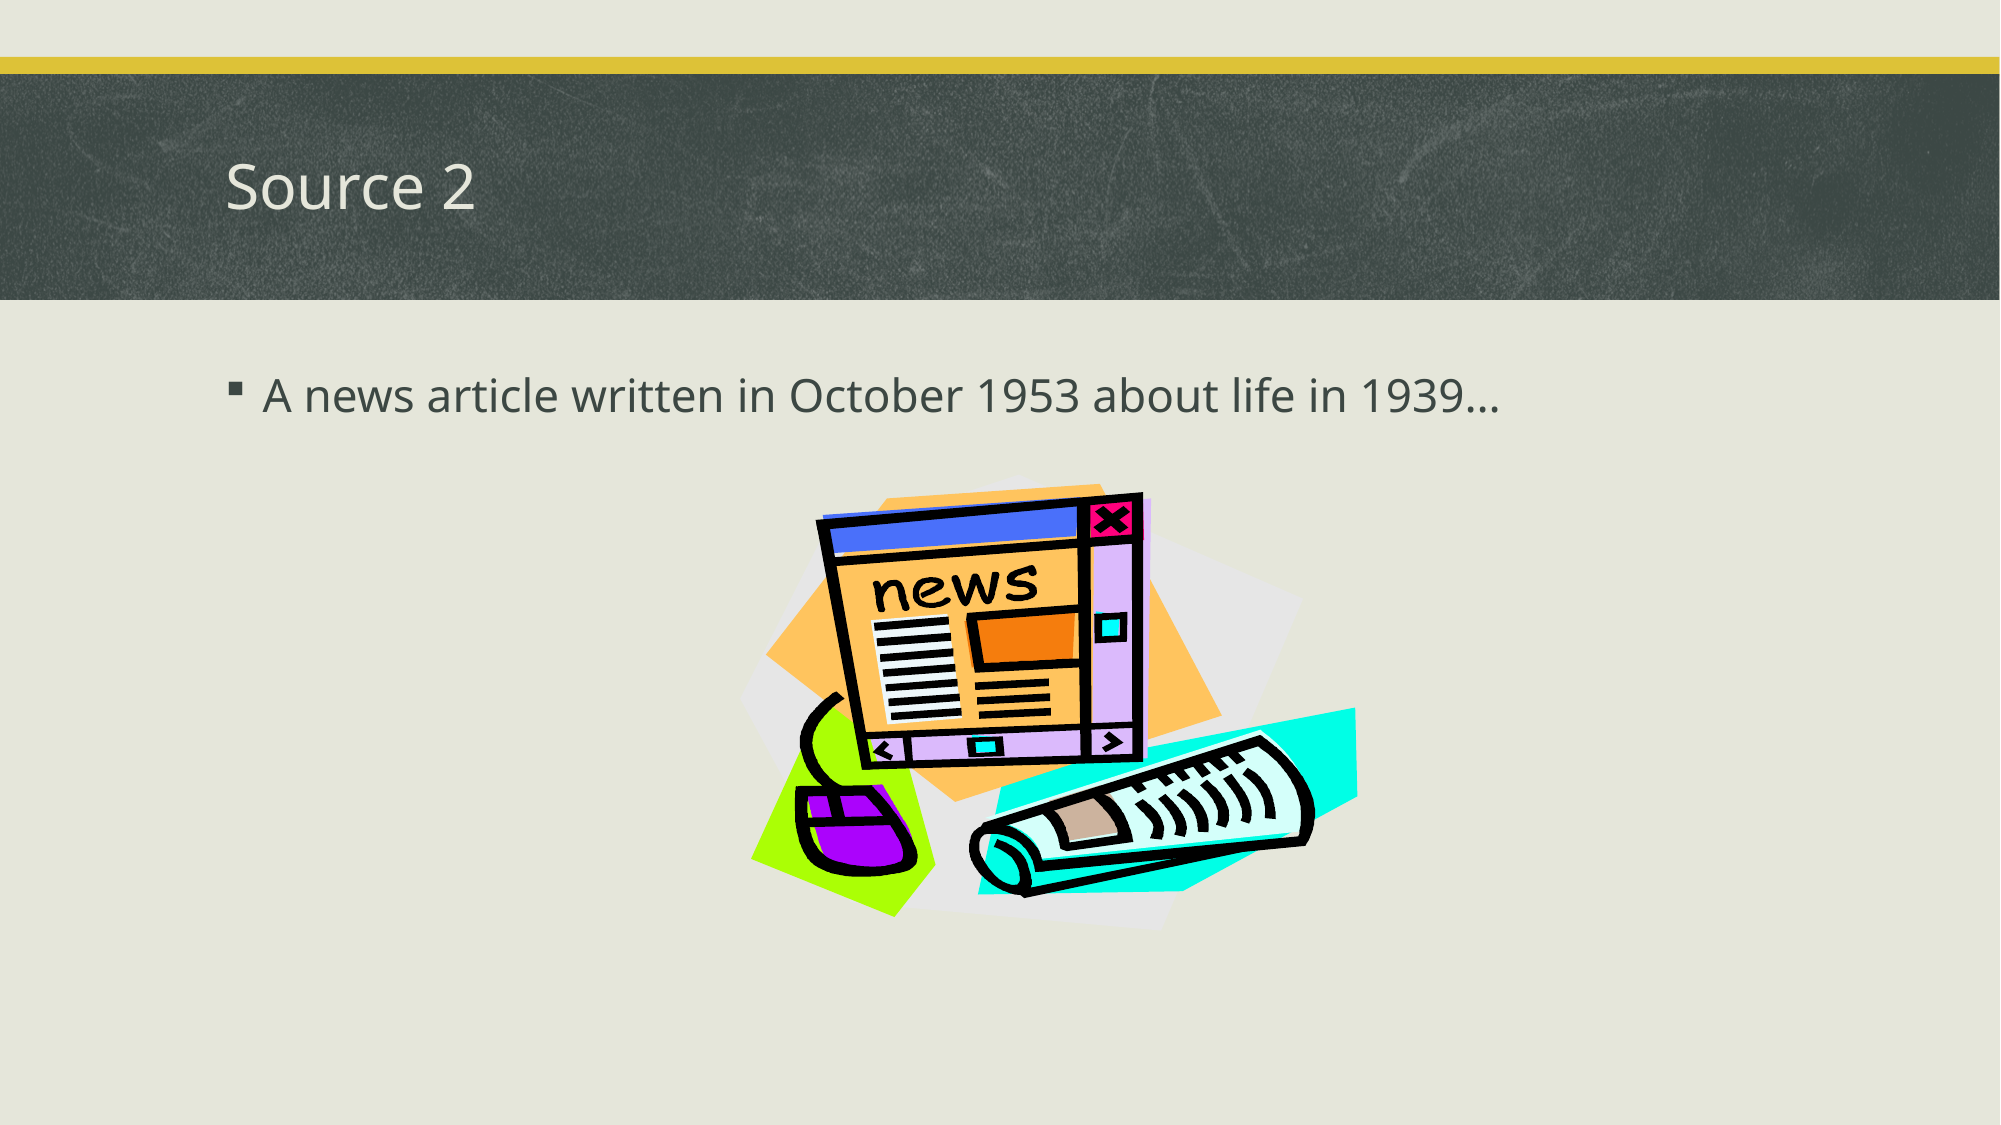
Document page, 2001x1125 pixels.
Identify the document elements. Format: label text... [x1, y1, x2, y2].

list A news article written in October 1953 about life in 1939… [210, 359, 1790, 1014]
title Source 2 [210, 76, 1790, 300]
picture [0, 74, 2000, 300]
picture [740, 467, 1367, 938]
